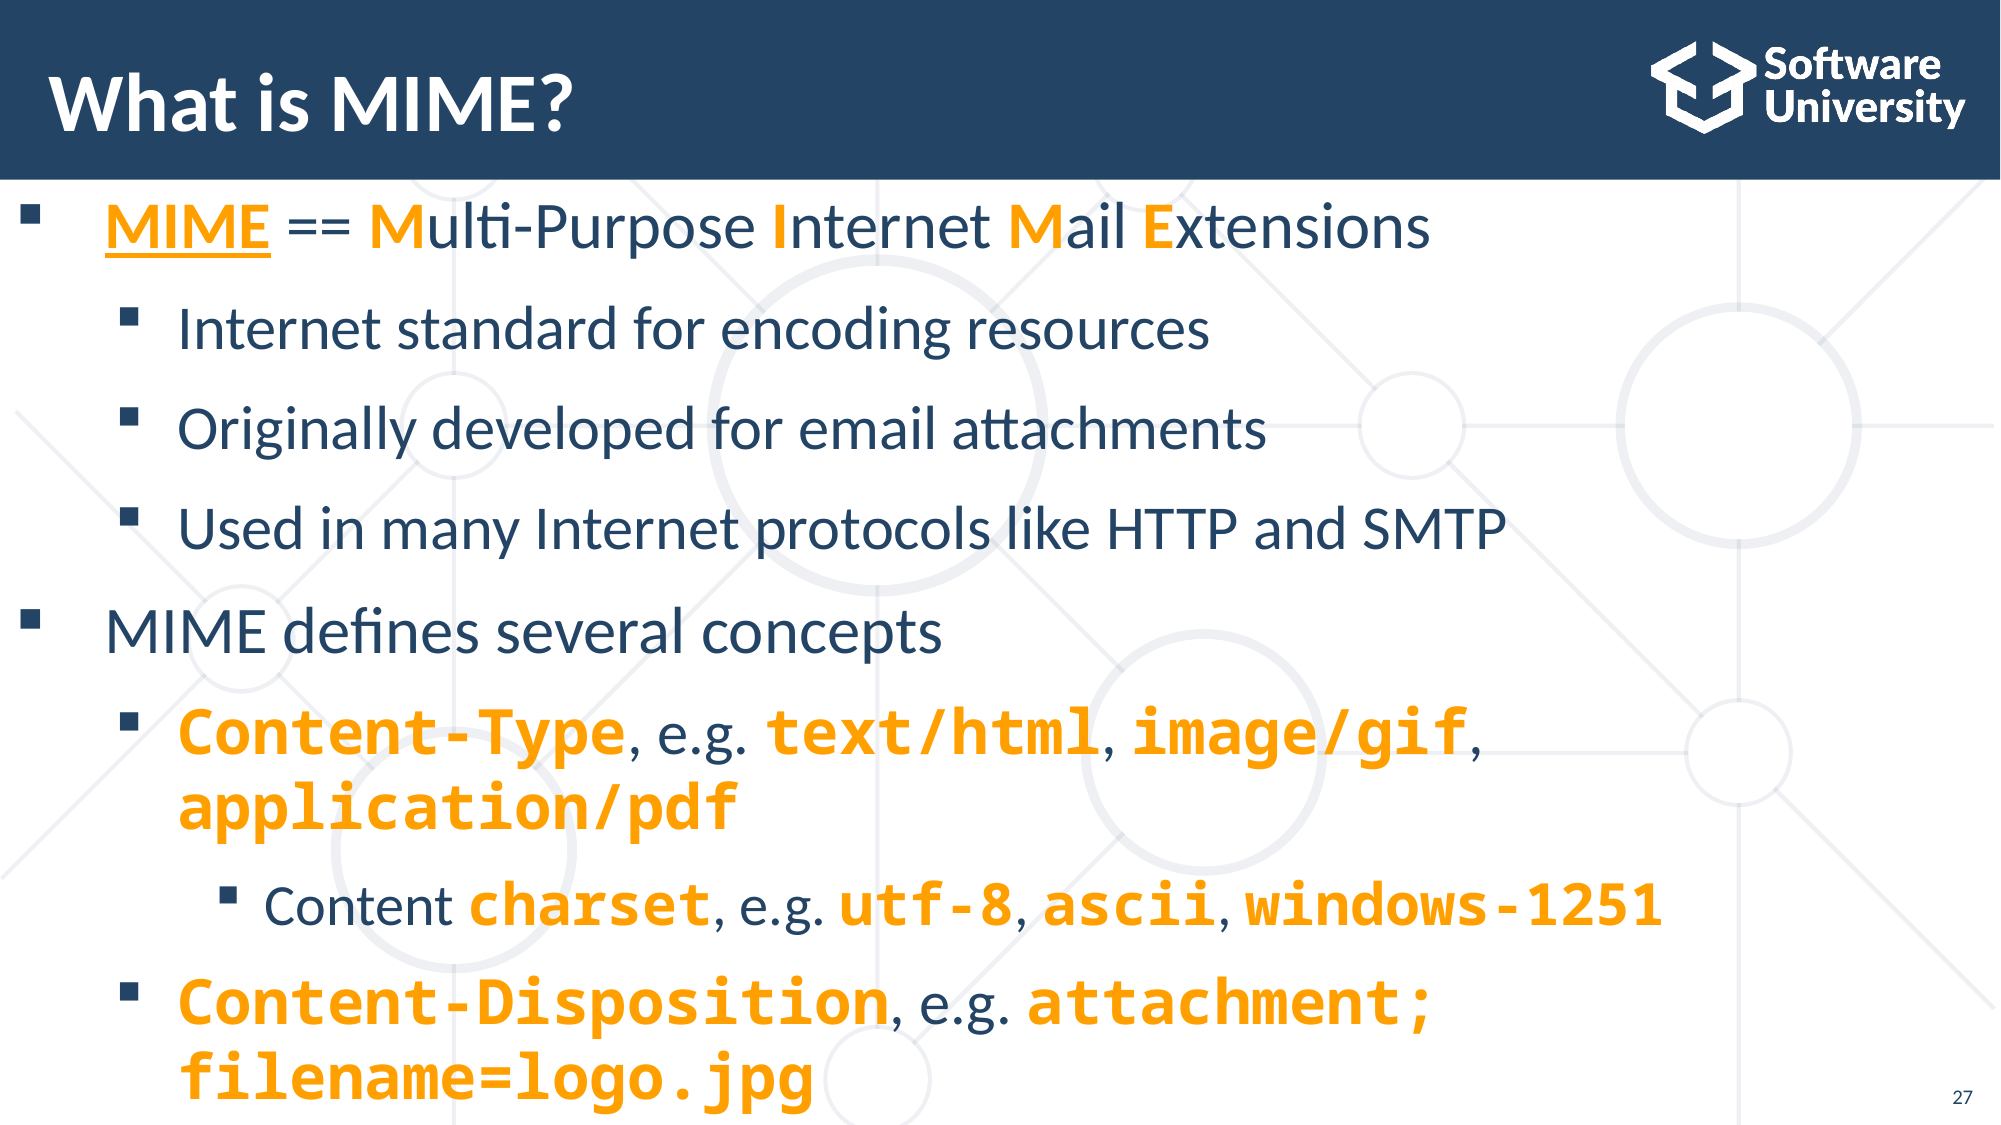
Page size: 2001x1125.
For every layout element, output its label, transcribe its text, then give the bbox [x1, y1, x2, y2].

picture [1651, 41, 1966, 134]
slide_number 27 [1927, 1067, 1989, 1117]
text_box MIME == Multi-Purpose Internet Mail Extensions Internet standard for encoding resources Originally developed for email attachments Used in many Internet protocols like HTTP and SMTP MIME defines several concepts Content-Type, e.g. text/html, image/gif, application/pdf Content charset, e.g. utf-8, ascii, windows-1251 Content-Disposition, e.g. attachment; filename=logo.jpg Multipart messages (multiple resources in a single document) [0, 174, 2000, 1125]
title What is MIME? [31, 6, 1603, 189]
